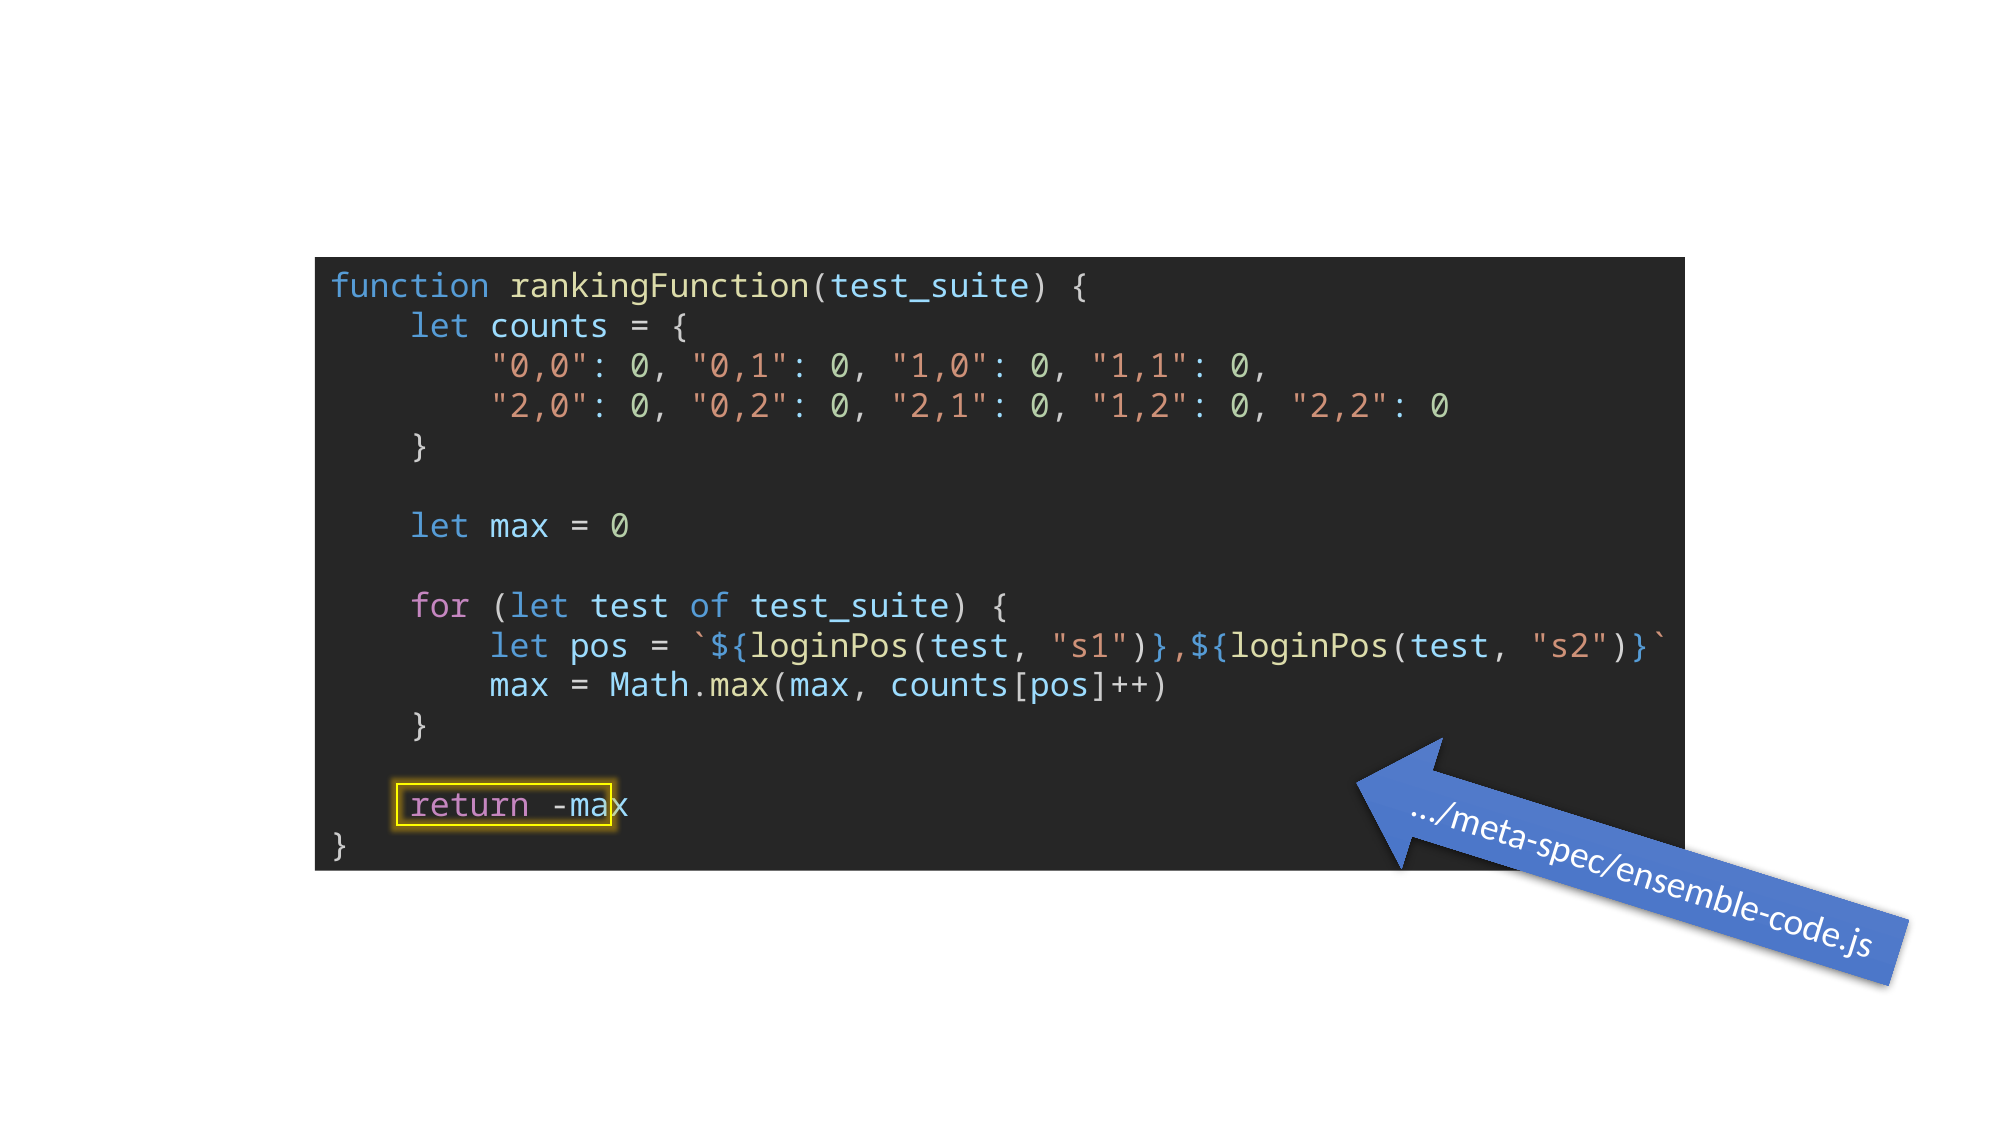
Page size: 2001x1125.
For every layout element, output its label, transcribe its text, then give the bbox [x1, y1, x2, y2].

text_box [396, 783, 612, 826]
text_box function rankingFunction(test_suite) { let counts = { "0,0": 0, "0,1": 0, "1,0": 0, "1,1": 0, "2,0": 0, "0,2": 0, "2,1": 0, "1,2": 0, "2,2": 0 } let max = 0 for (let test of test_suite) { let pos = `${loginPos(test, "s1")},${loginPos(test, "s2")}` max = Math.max(max, counts[pos]++) } return -max } [314, 257, 1685, 871]
text_box …/meta-spec/ensemble-code.js [1356, 737, 1909, 986]
